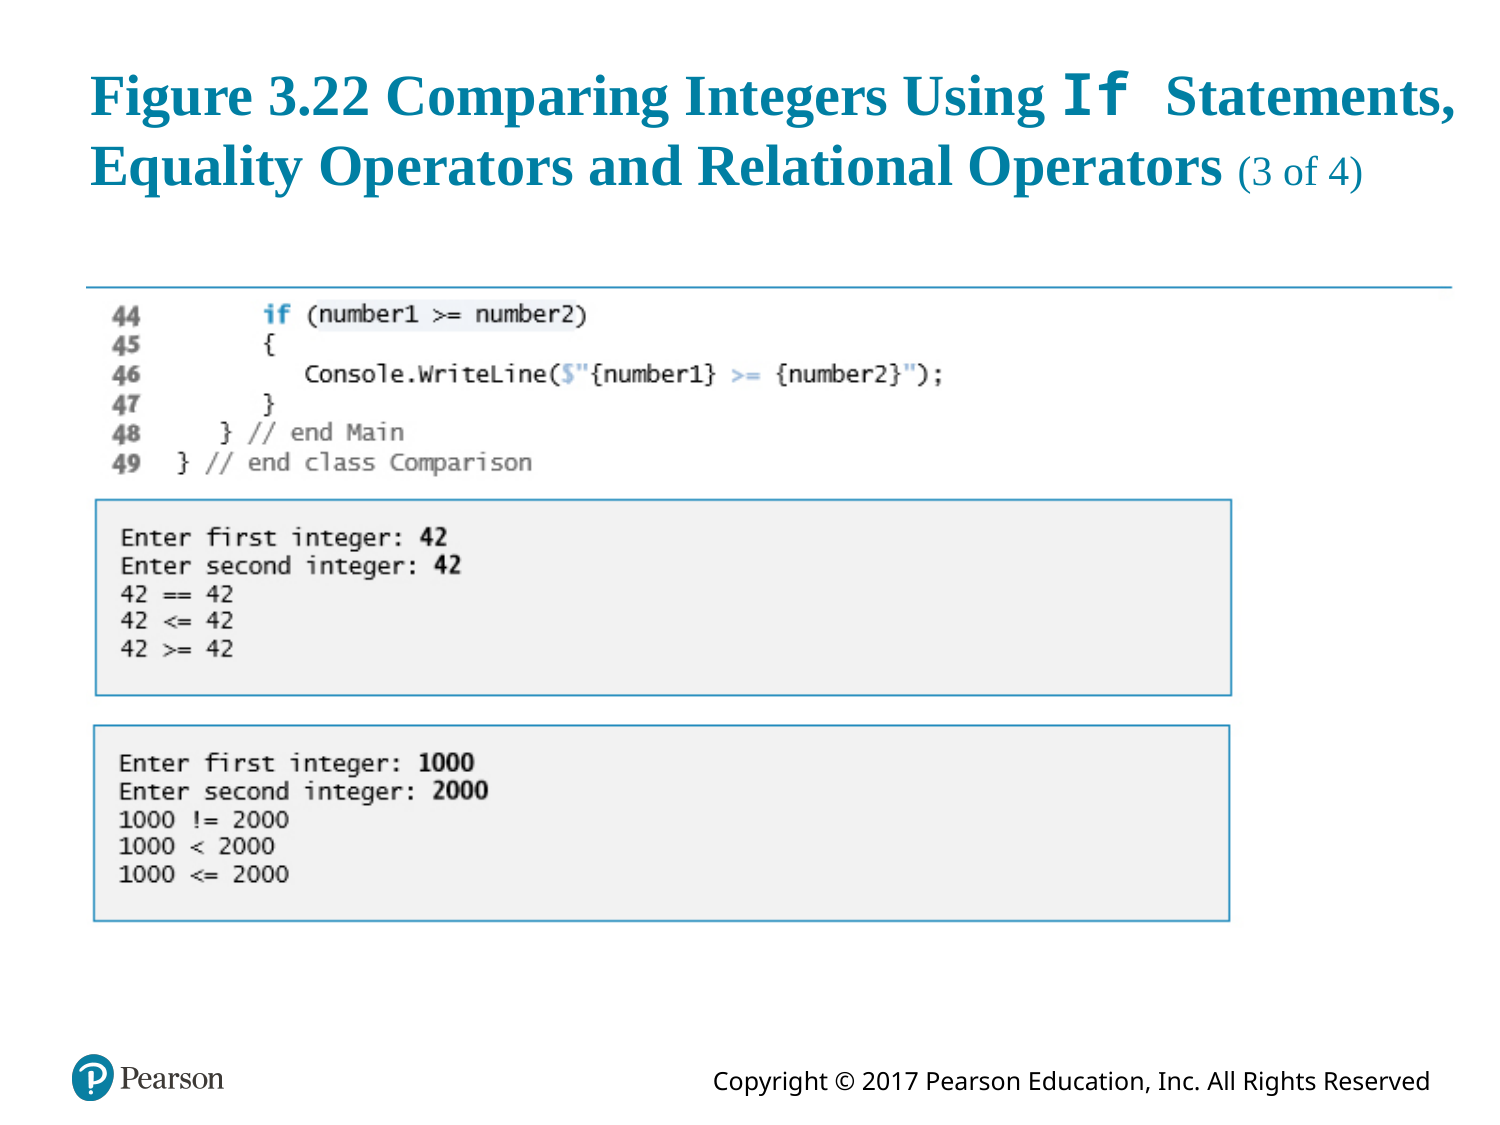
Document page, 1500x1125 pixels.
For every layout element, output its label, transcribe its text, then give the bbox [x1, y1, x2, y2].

title Figure 3.22 Comparing Integers Using If Statements, Equality Operators and Relational Operators (3 of 4) [75, 37, 1472, 213]
picture [86, 285, 1460, 929]
picture [72, 1054, 88, 1070]
picture [80, 1063, 106, 1088]
picture [72, 1087, 83, 1101]
picture [98, 1054, 224, 1101]
